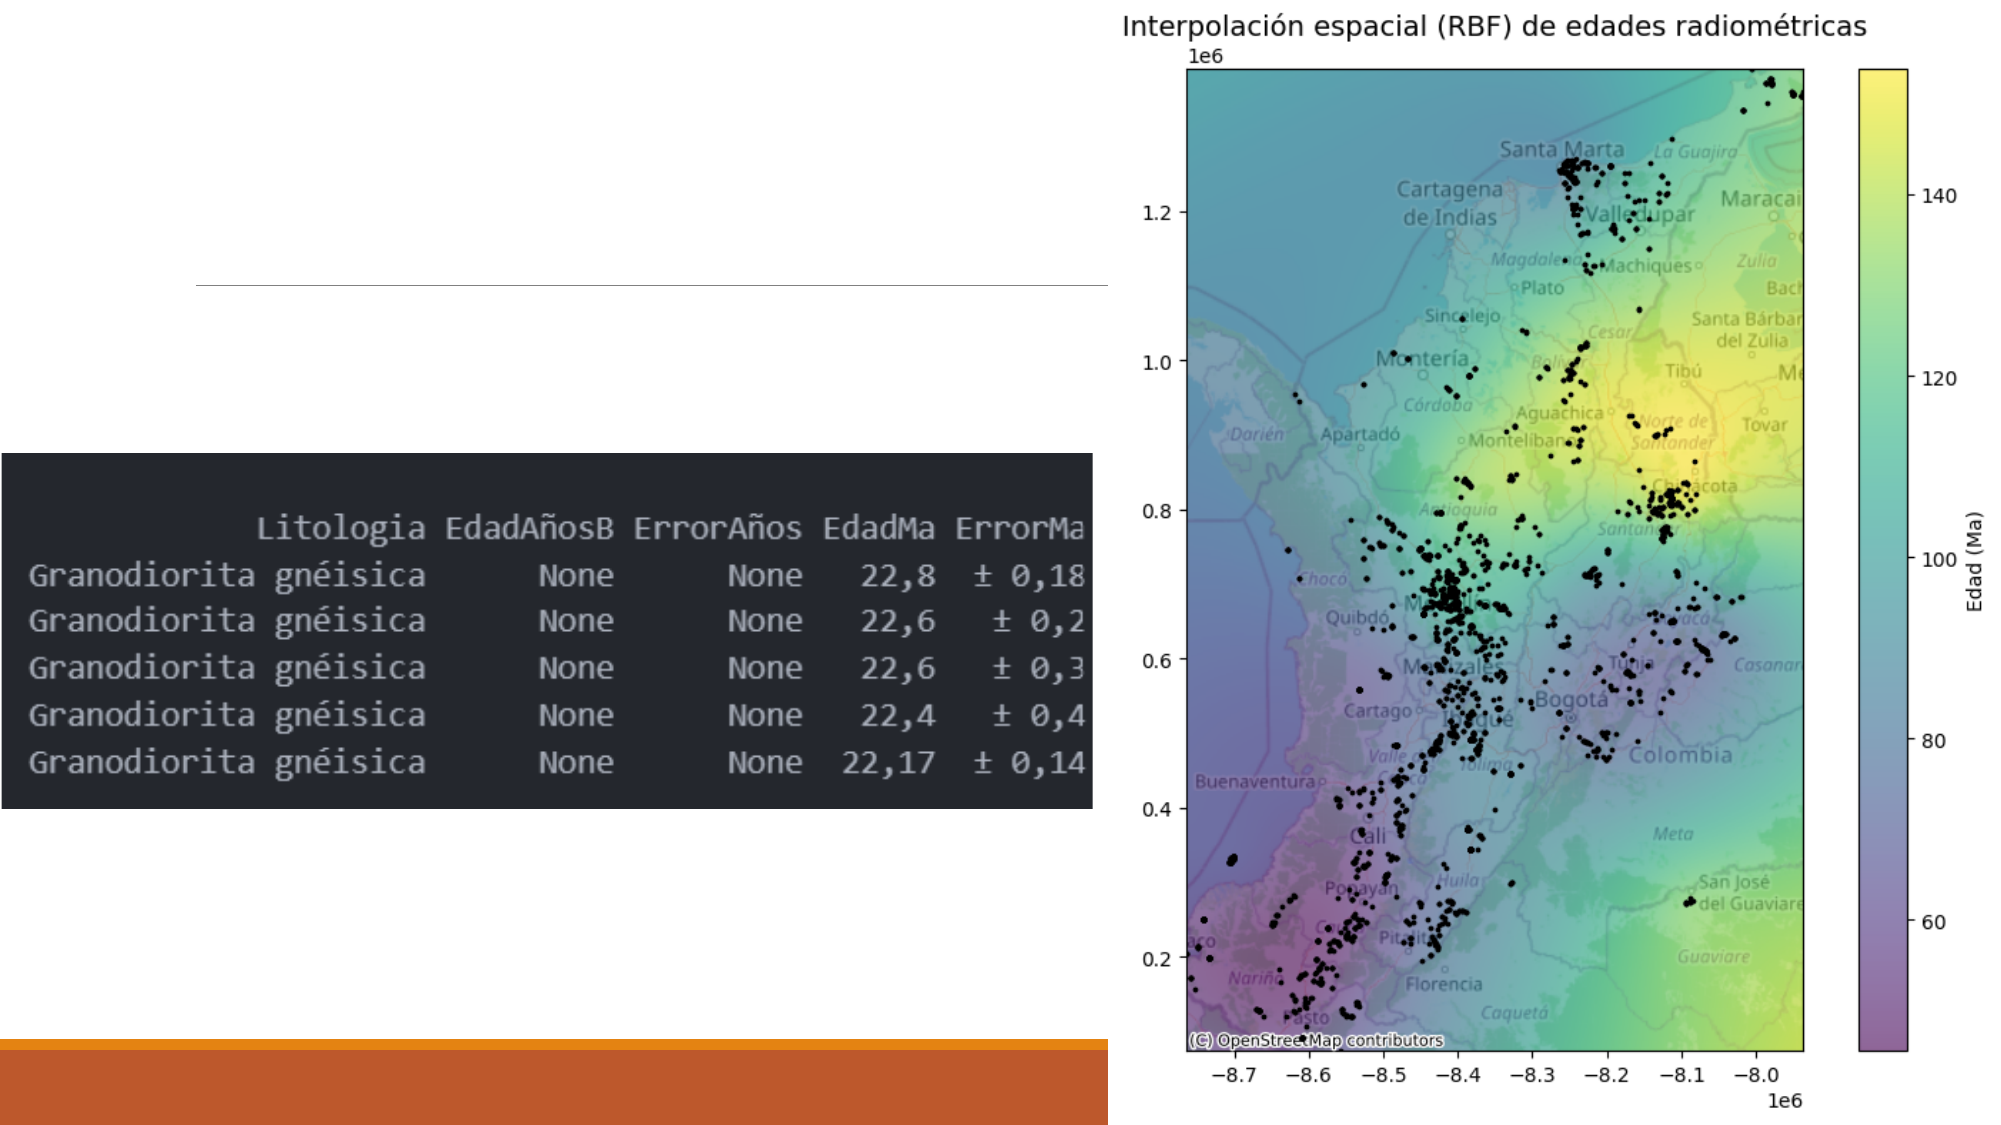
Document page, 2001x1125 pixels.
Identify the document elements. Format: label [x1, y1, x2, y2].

picture [1, 452, 1094, 810]
picture [1108, 0, 2000, 1125]
